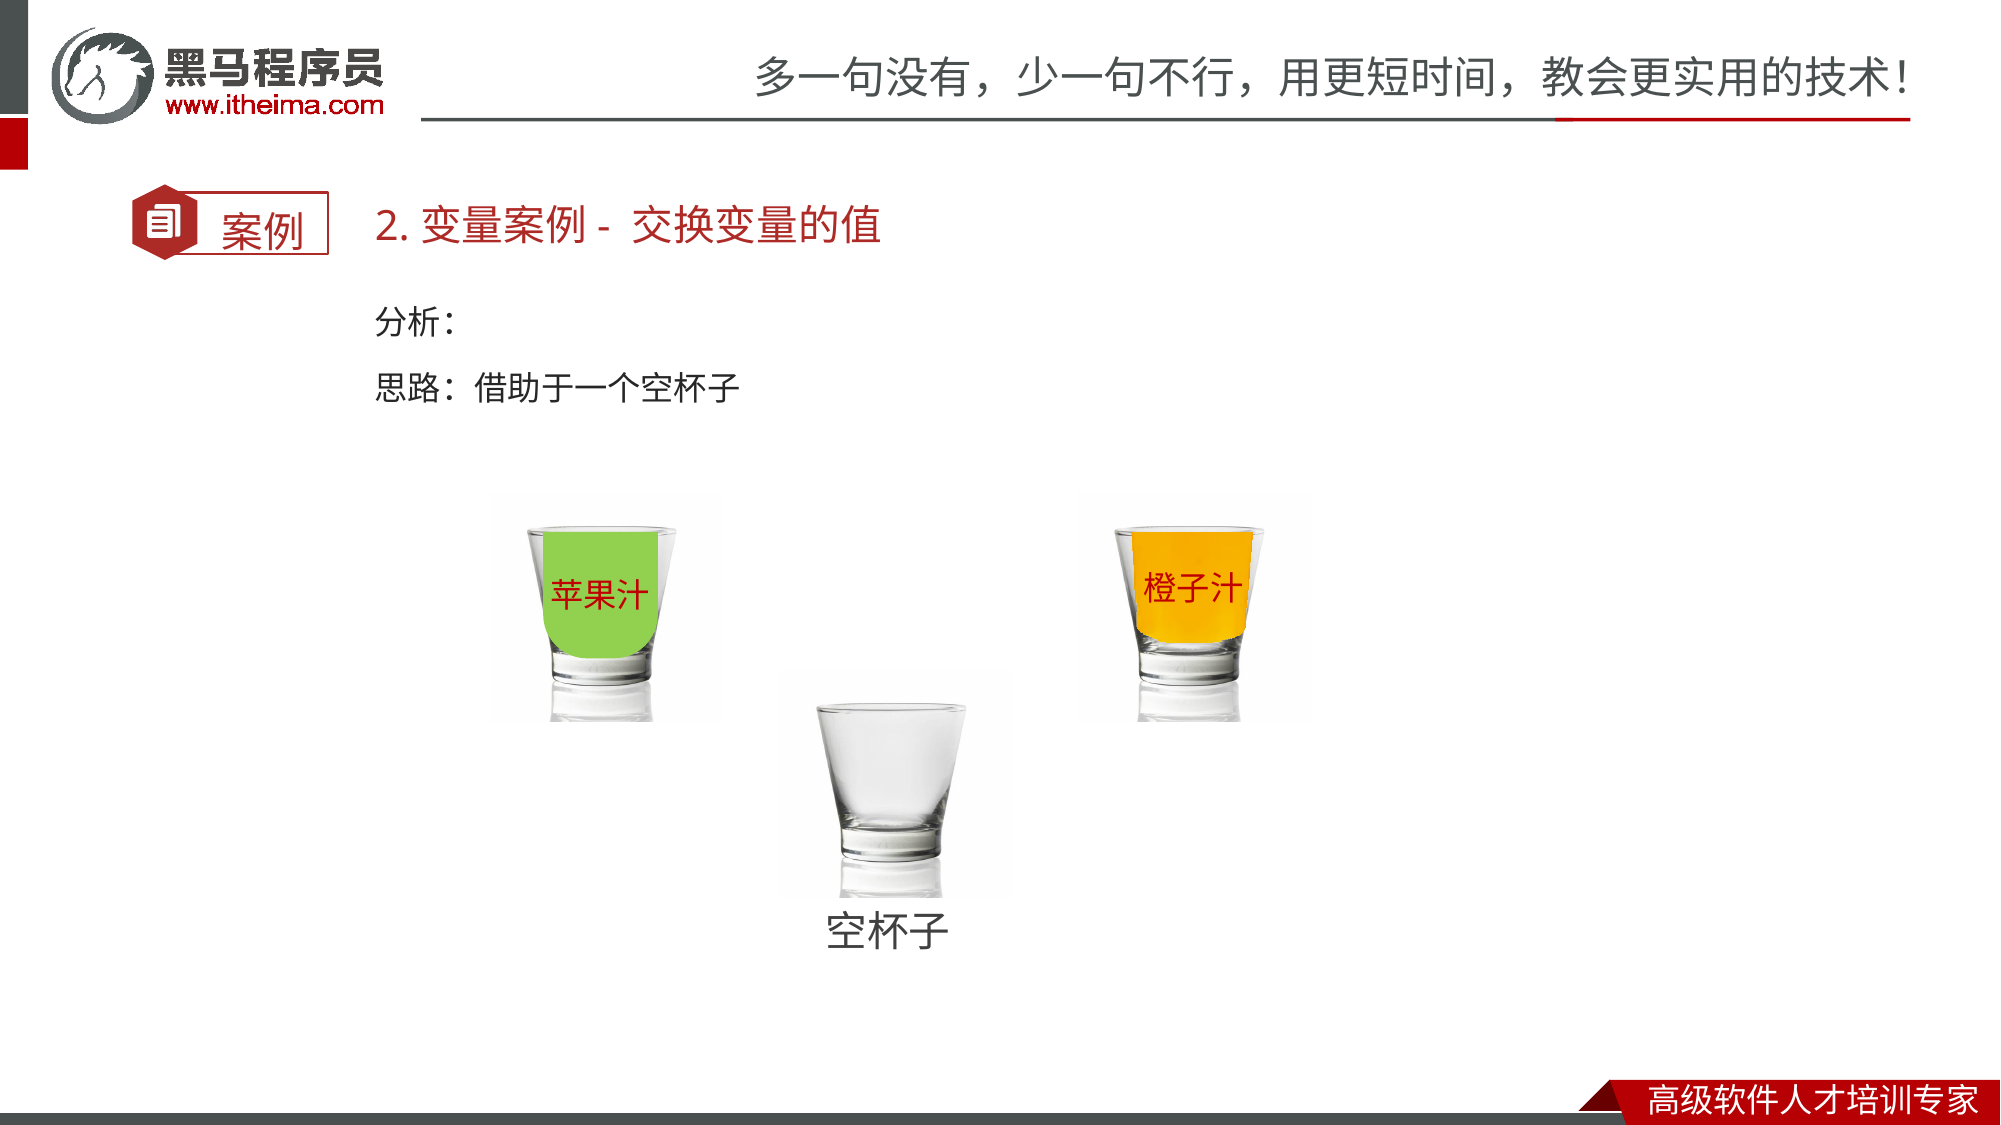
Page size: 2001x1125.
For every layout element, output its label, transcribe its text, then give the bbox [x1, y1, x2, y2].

text_box 空杯子 [810, 905, 966, 963]
picture [488, 492, 723, 722]
picture [778, 669, 1013, 898]
picture [1076, 492, 1311, 722]
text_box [1126, 531, 1260, 643]
list 2.变量案例- 交换变量的值 [360, 181, 1872, 266]
picture [147, 204, 181, 238]
list 分析： 思路：借助于一个空杯子 [360, 273, 1872, 1020]
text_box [534, 531, 667, 659]
picture [50, 26, 384, 125]
